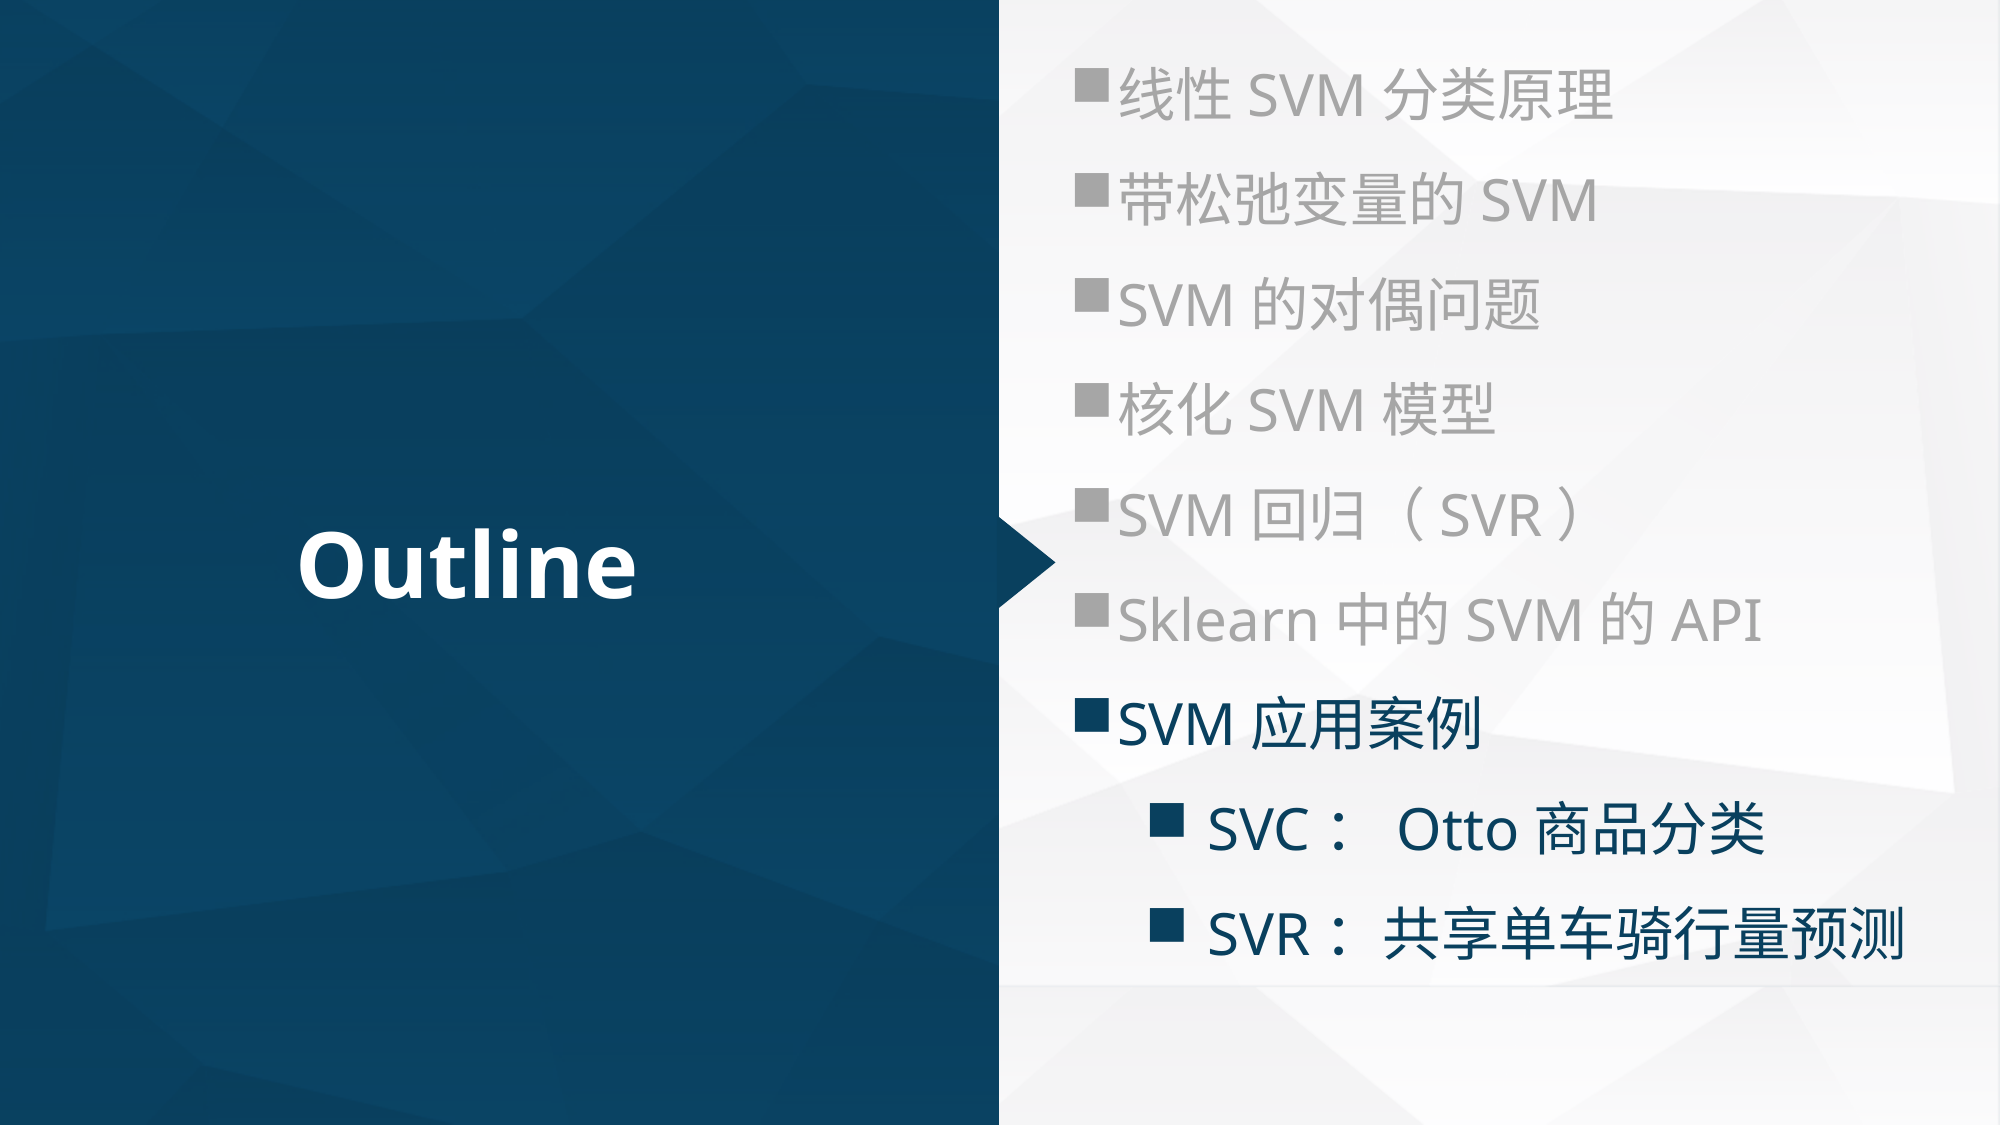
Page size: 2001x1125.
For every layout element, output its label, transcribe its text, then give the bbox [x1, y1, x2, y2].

text_box Outline [281, 499, 655, 624]
picture [0, 0, 2000, 1125]
text_box [996, 515, 1055, 610]
text_box 线性SVM分类原理 带松弛变量的SVM SVM的对偶问题 核化SVM模型 SVM回归（SVR） Sklearn中的SVM的API SVM应用案例 SVC：Otto商品分类 SVR：共享单车骑行量预测 [1055, 15, 1983, 1080]
